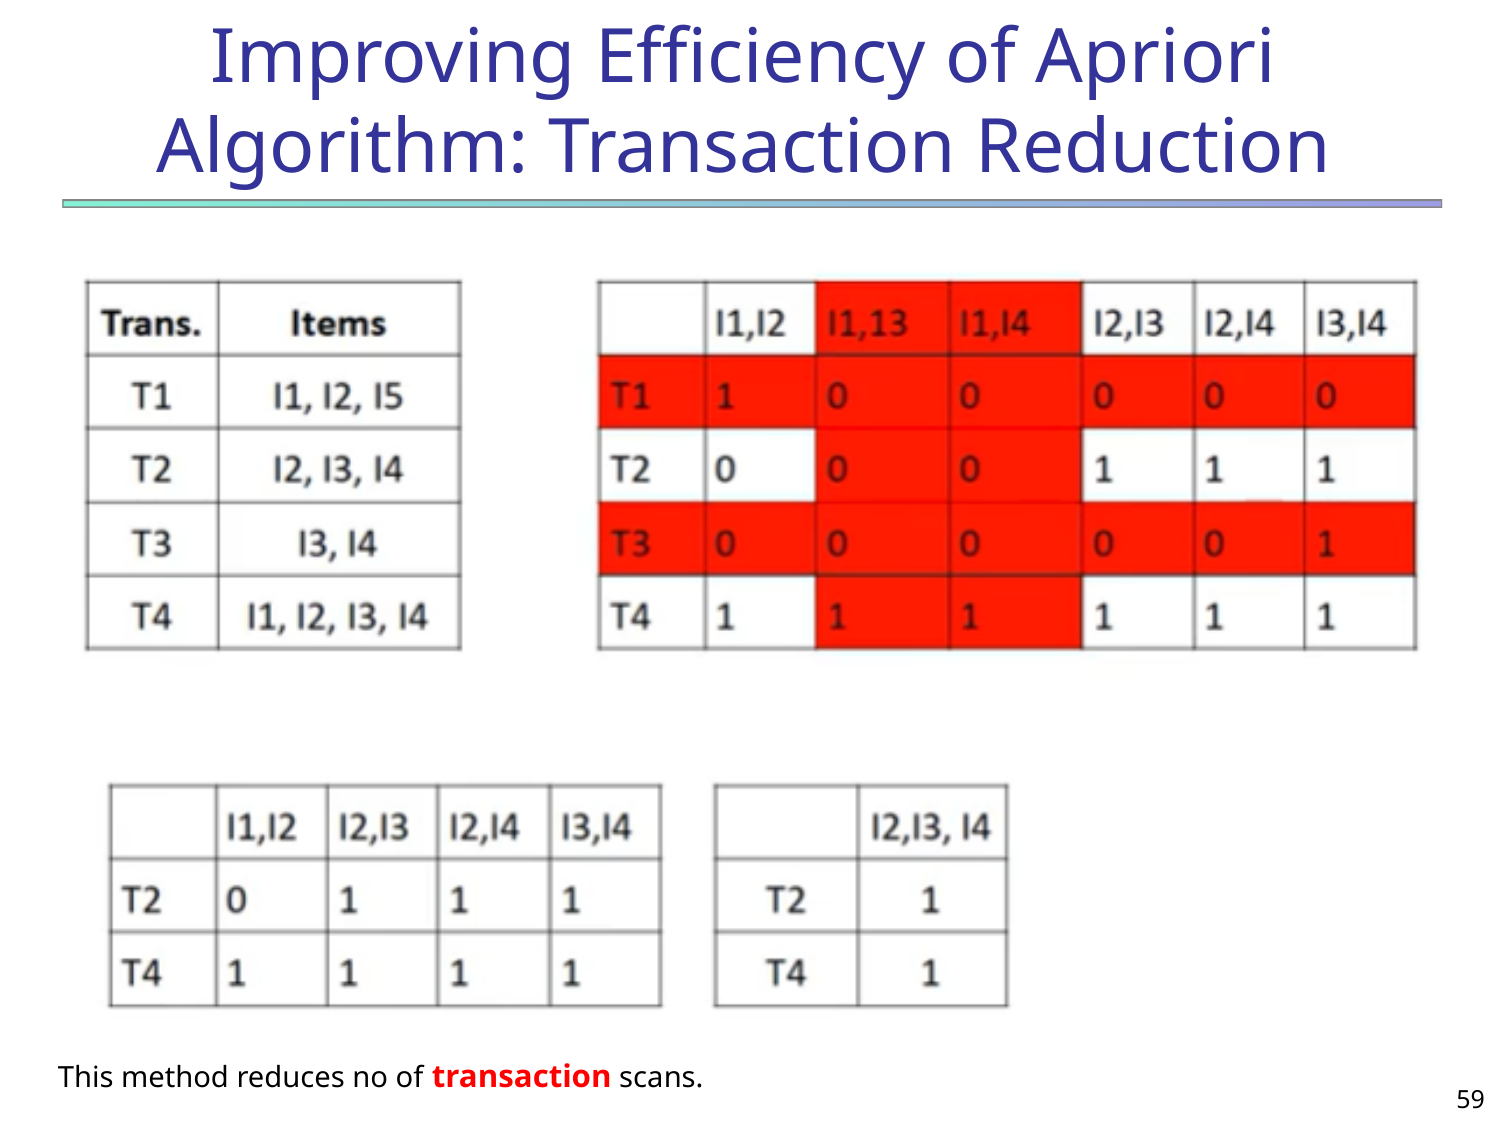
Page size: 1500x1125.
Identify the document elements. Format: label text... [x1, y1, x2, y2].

title Improving Efficiency of Apriori Algorithm: Transaction Reduction [62, 192, 1425, 243]
picture [62, 243, 1426, 1028]
slide_number 59 [1394, 1062, 1500, 1125]
text_box This method reduces no of transaction scans. [42, 1041, 1394, 1125]
